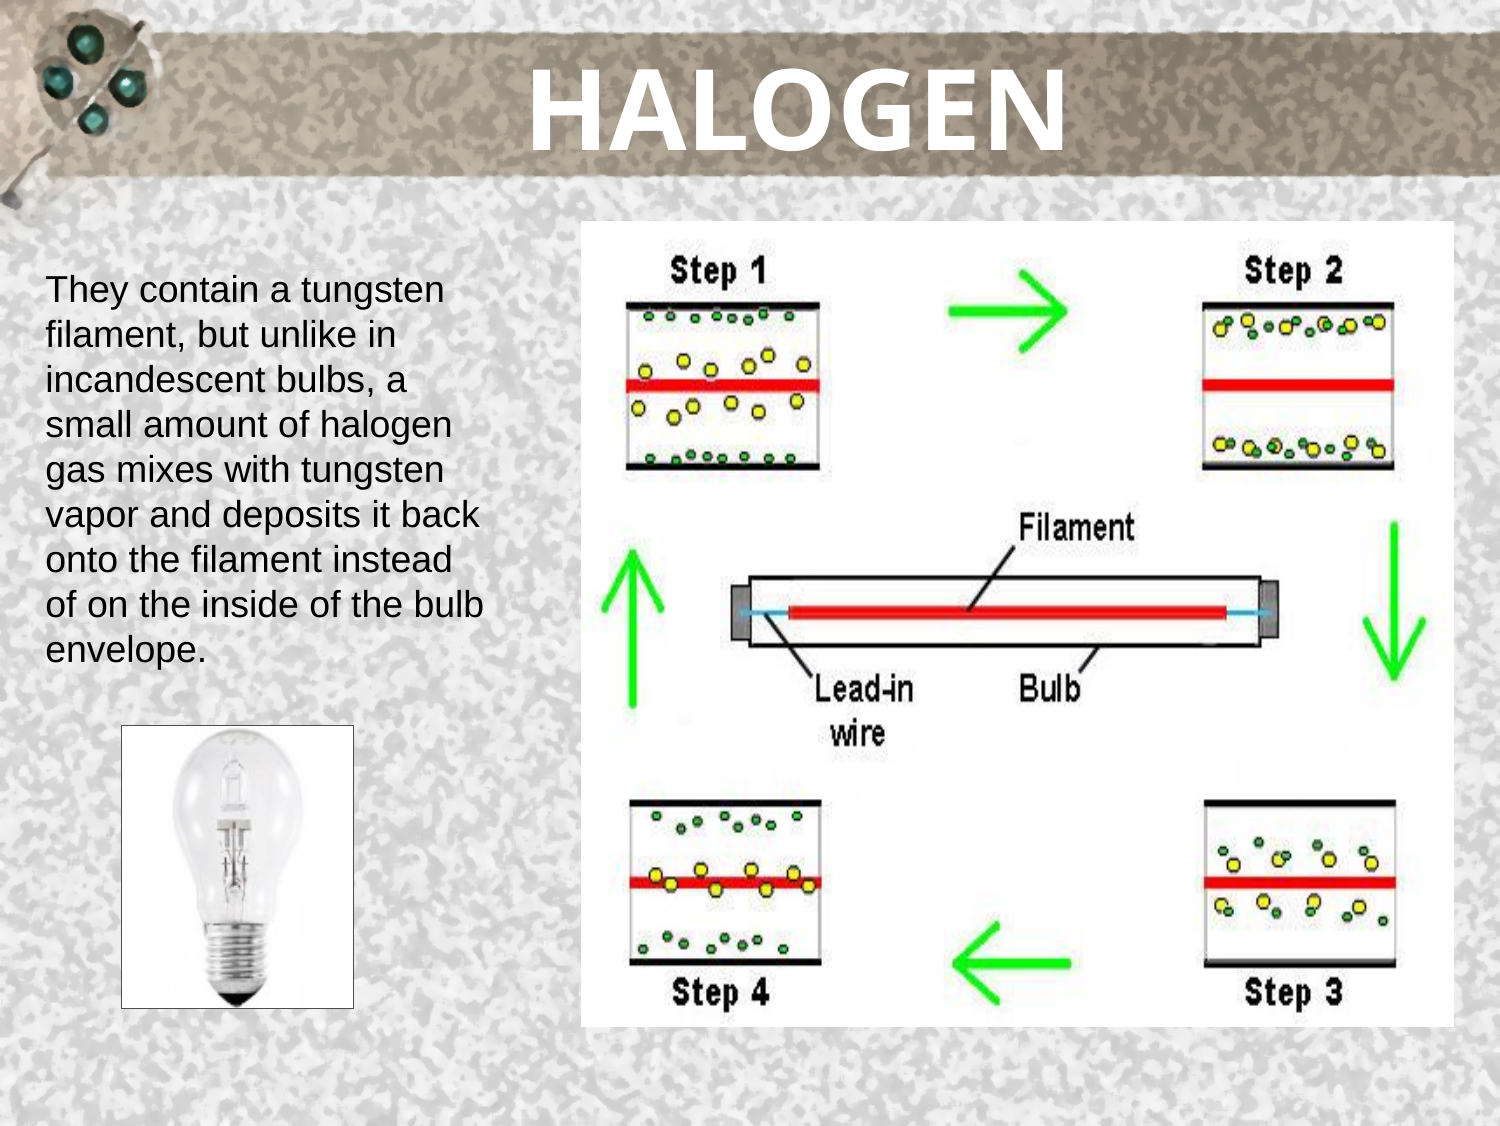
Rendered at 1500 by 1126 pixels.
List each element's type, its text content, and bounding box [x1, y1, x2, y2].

picture [0, 0, 1500, 1126]
text_box HALOGEN [440, 30, 1157, 182]
text_box They contain a tungsten filament, but unlike in incandescent bulbs, a small amount of halogen gas mixes with tungsten vapor and deposits it back onto the filament instead of on the inside of the bulb envelope. [30, 257, 503, 704]
